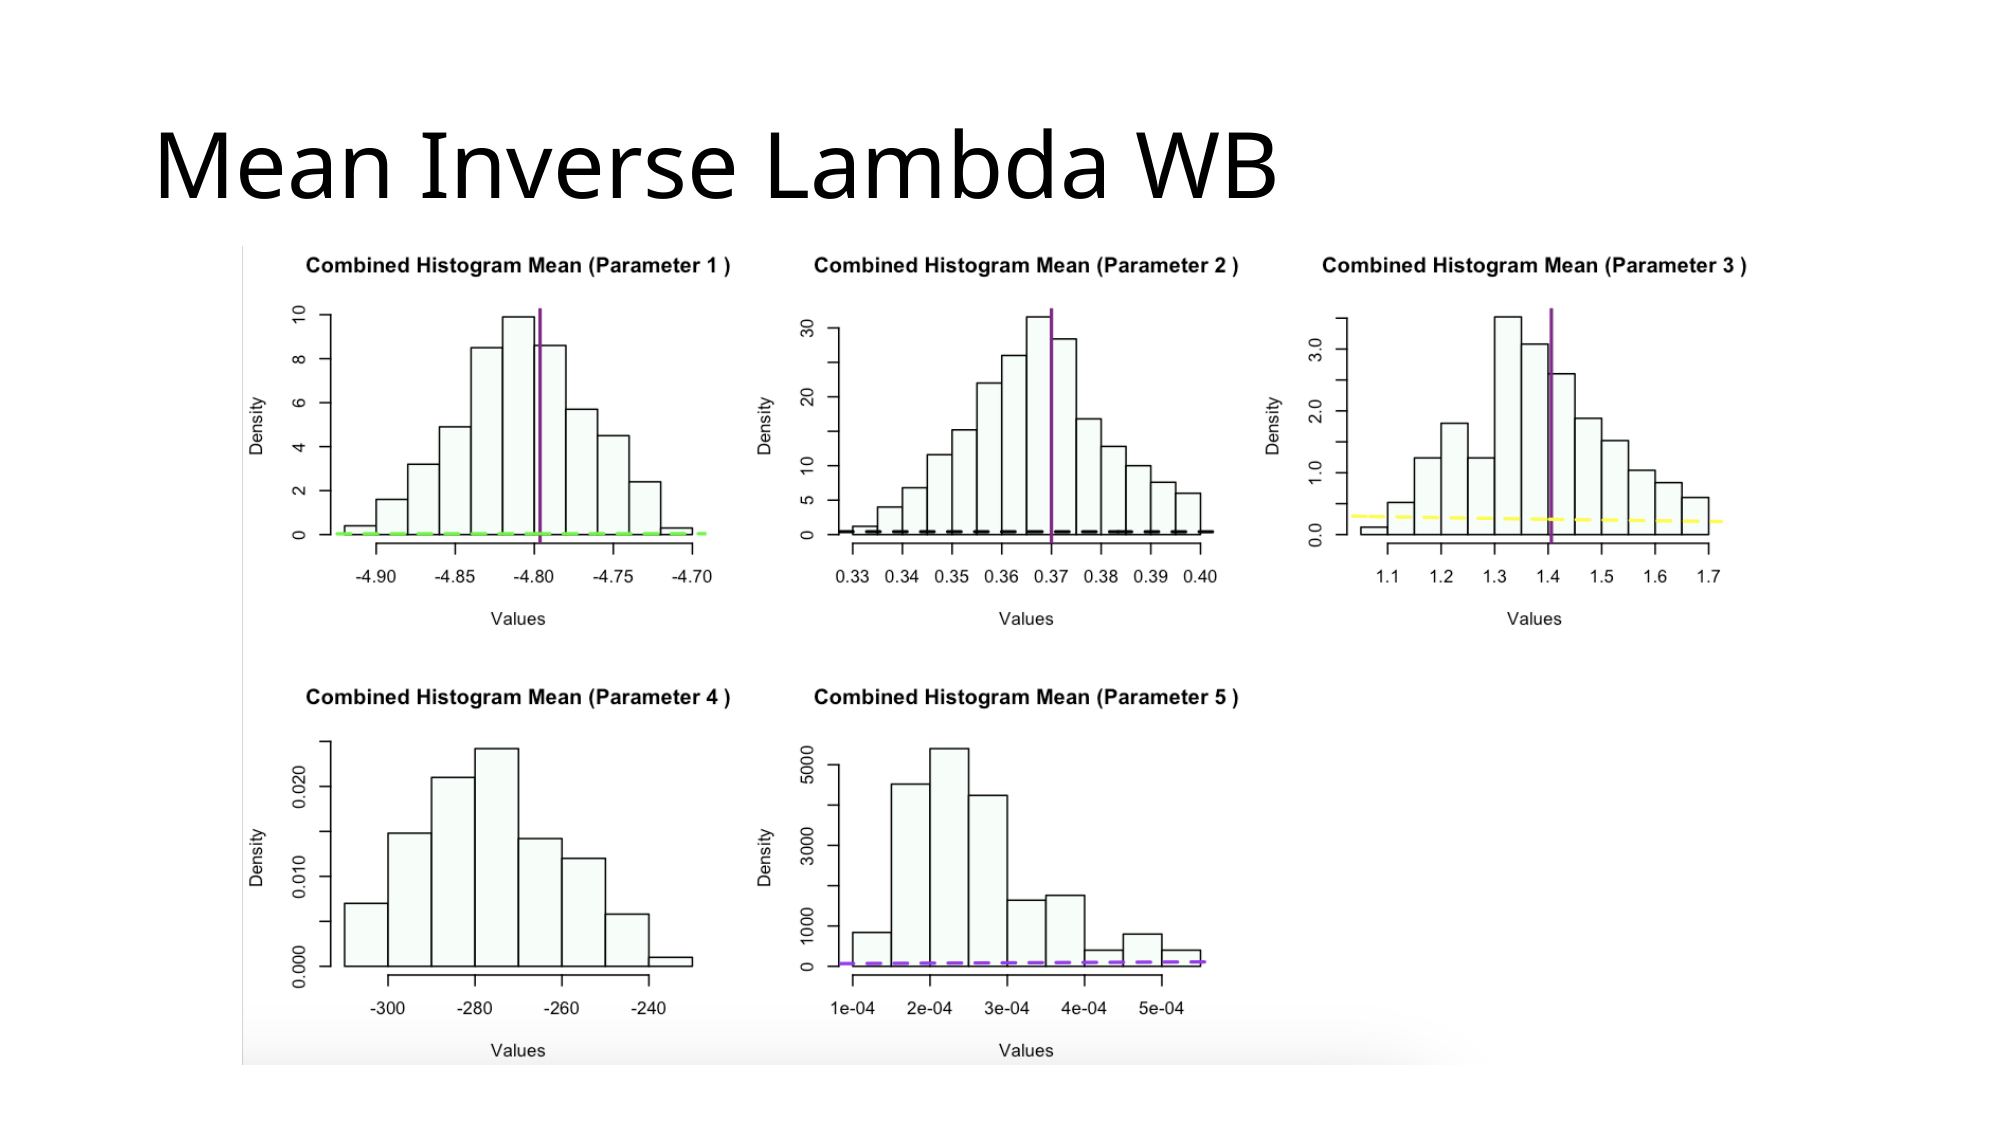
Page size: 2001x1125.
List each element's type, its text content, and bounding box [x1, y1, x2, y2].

title Mean Inverse Lambda WB [137, 59, 1863, 278]
picture [242, 246, 1758, 1065]
